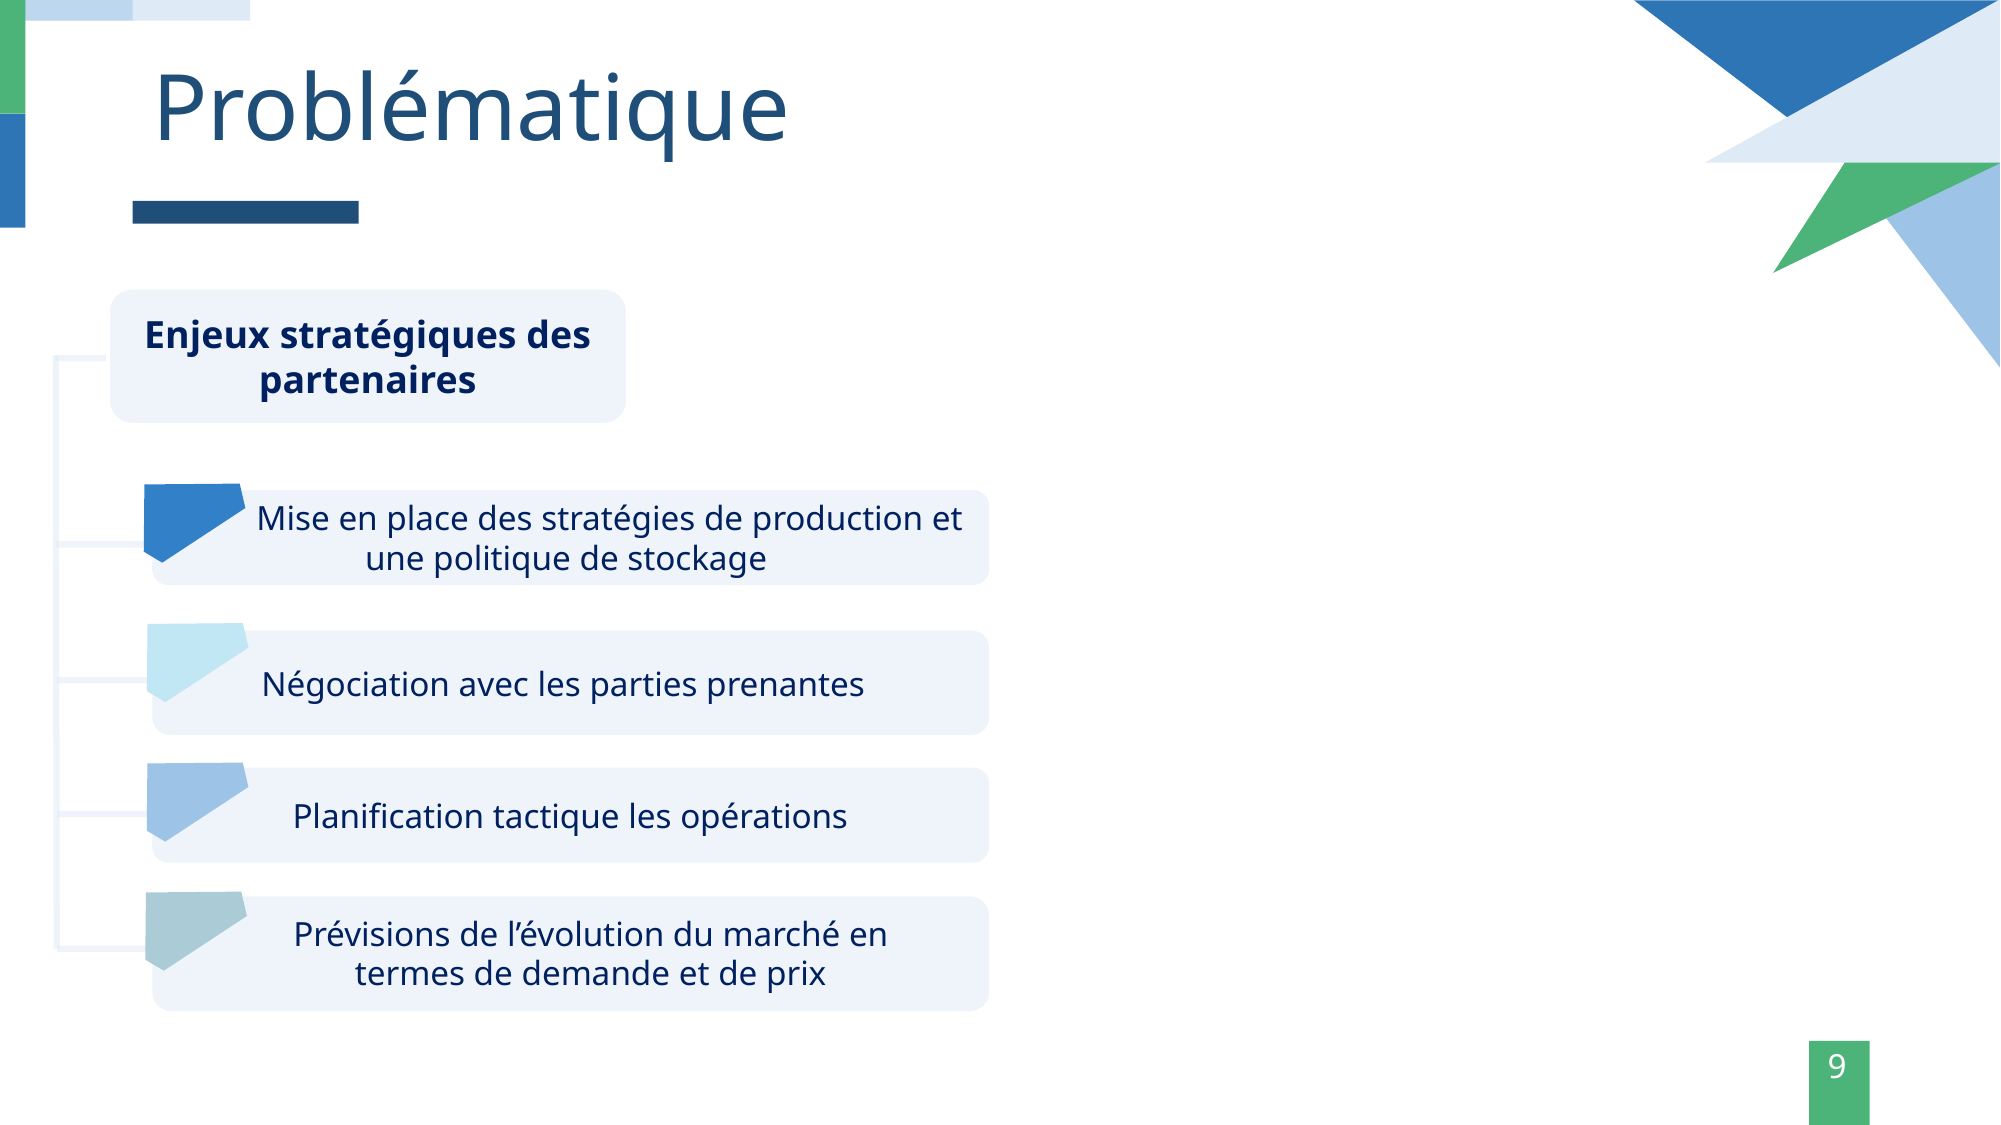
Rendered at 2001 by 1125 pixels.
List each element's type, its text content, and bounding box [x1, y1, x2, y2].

text_box 9 [1411, 1042, 1862, 1103]
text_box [55, 289, 990, 1012]
text_box [26, 0, 132, 22]
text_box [1634, 0, 2000, 372]
title Problématique [137, 2, 1634, 220]
text_box [1808, 1040, 1871, 1125]
text_box [132, 0, 251, 22]
text_box [0, 0, 26, 113]
text_box [132, 200, 360, 225]
text_box [0, 113, 26, 229]
